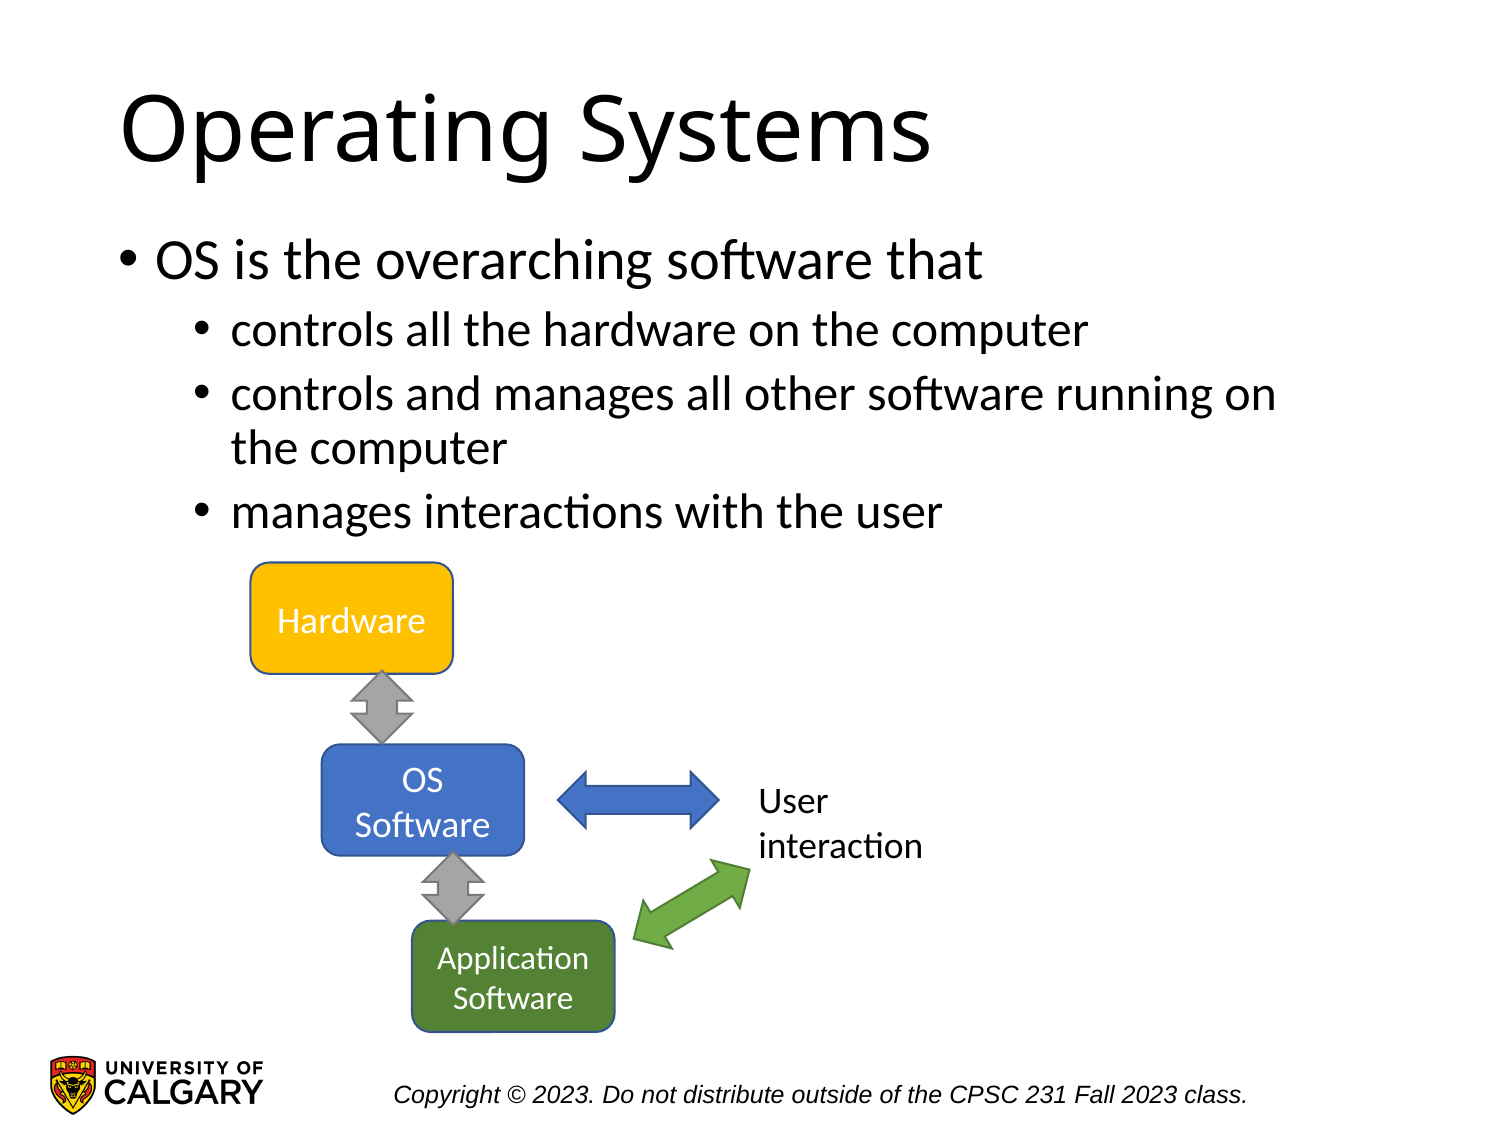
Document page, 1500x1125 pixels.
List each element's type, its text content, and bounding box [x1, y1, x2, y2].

text_box Hardware [249, 561, 455, 675]
text_box [349, 669, 415, 746]
text_box [420, 850, 486, 927]
picture [26, 1037, 287, 1125]
text_box User interaction [743, 768, 964, 874]
list OS is the overarching software that controls all the hardware on the computer controls and manages all other software running on the computer manages interactions with the user [103, 222, 1335, 1014]
text_box OS Software [320, 743, 526, 857]
title Operating Systems [103, 59, 1397, 204]
text_box [556, 769, 721, 831]
text_box [632, 858, 751, 951]
text_box Application Software [410, 919, 616, 1034]
